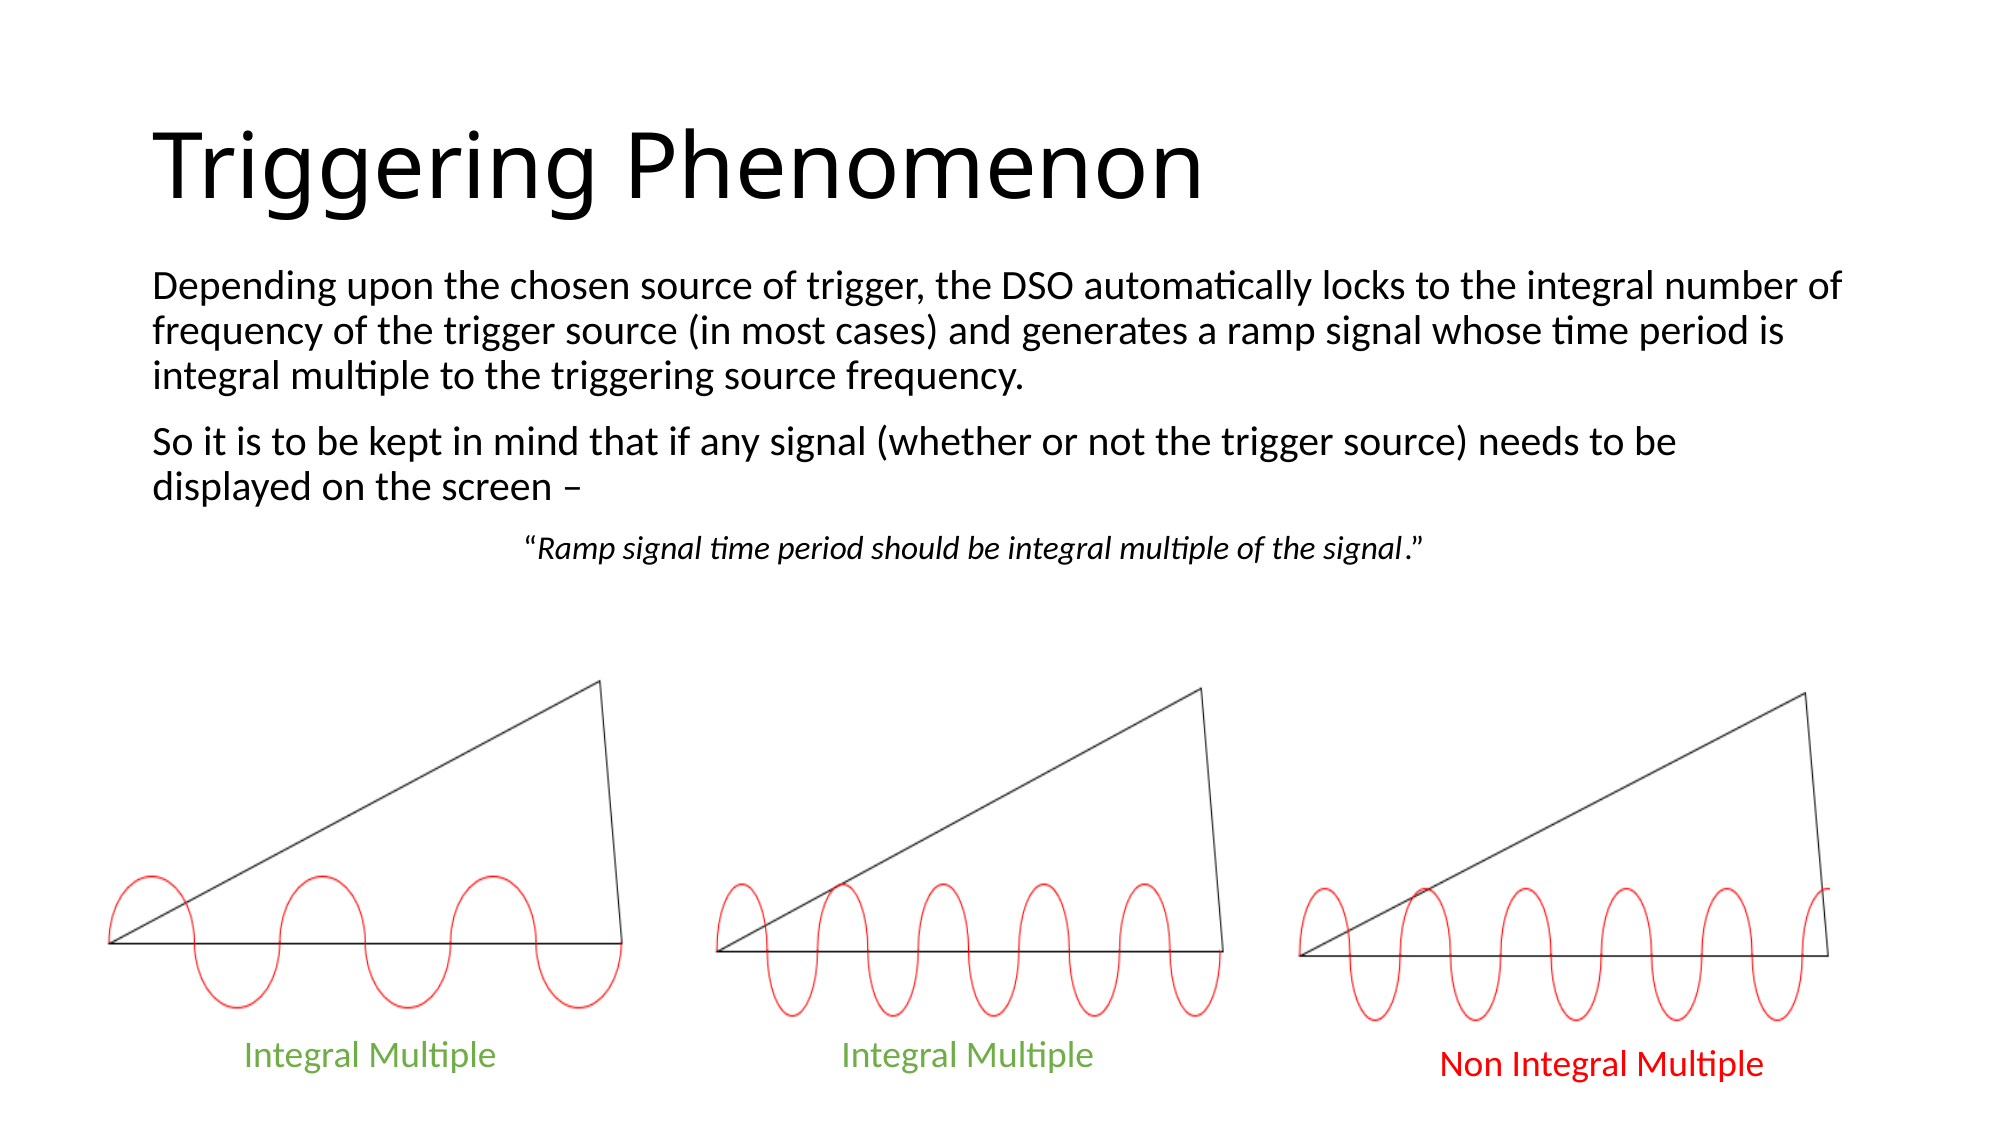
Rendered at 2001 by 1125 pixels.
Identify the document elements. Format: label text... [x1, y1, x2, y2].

picture [87, 617, 654, 1062]
picture [1283, 644, 1830, 1062]
list Depending upon the chosen source of trigger, the DSO automatically locks to the integral number of frequency of the trigger source (in most cases) and generates a ramp signal whose time period is integral multiple to the triggering source frequency. So it is to be kept in mind that if any signal (whether or not the trigger source) needs to be displayed on the screen – “Ramp signal time period should be integral multiple of the signal.” [137, 256, 1863, 619]
title Triggering Phenomenon [137, 59, 1863, 256]
text_box Non Integral Multiple [1424, 1062, 1780, 1092]
picture [694, 630, 1242, 1053]
text_box Integral Multiple [229, 1062, 512, 1082]
text_box Integral Multiple [826, 1053, 1110, 1082]
